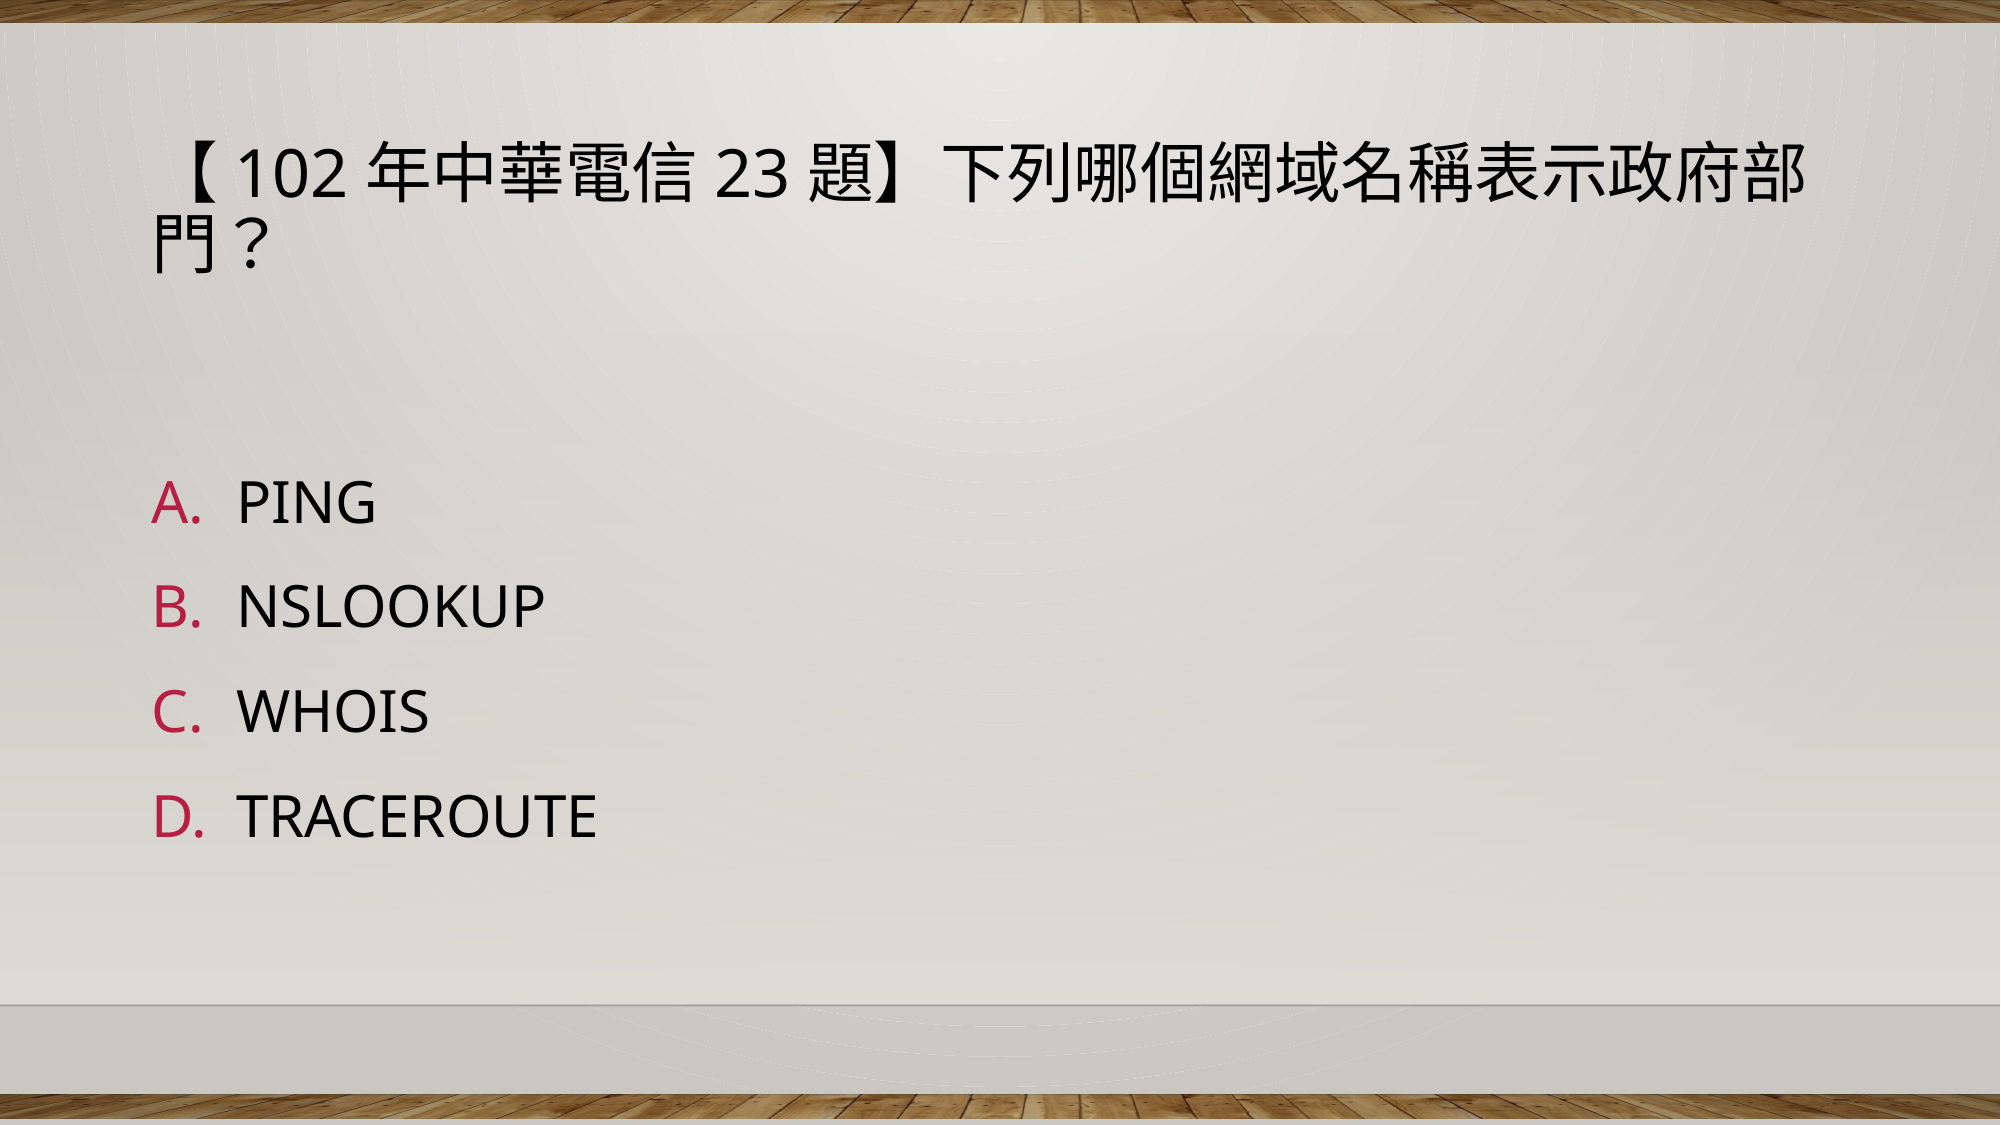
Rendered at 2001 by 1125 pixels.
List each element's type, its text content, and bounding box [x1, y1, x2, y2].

picture [0, 1094, 2000, 1119]
picture [0, 0, 2000, 23]
title 【102年中華電信23題】下列哪個網域名稱表示政府部門？ [136, 131, 1868, 408]
list PING NSLOOKUP WHOIS TRACEROUTE [136, 443, 1868, 897]
